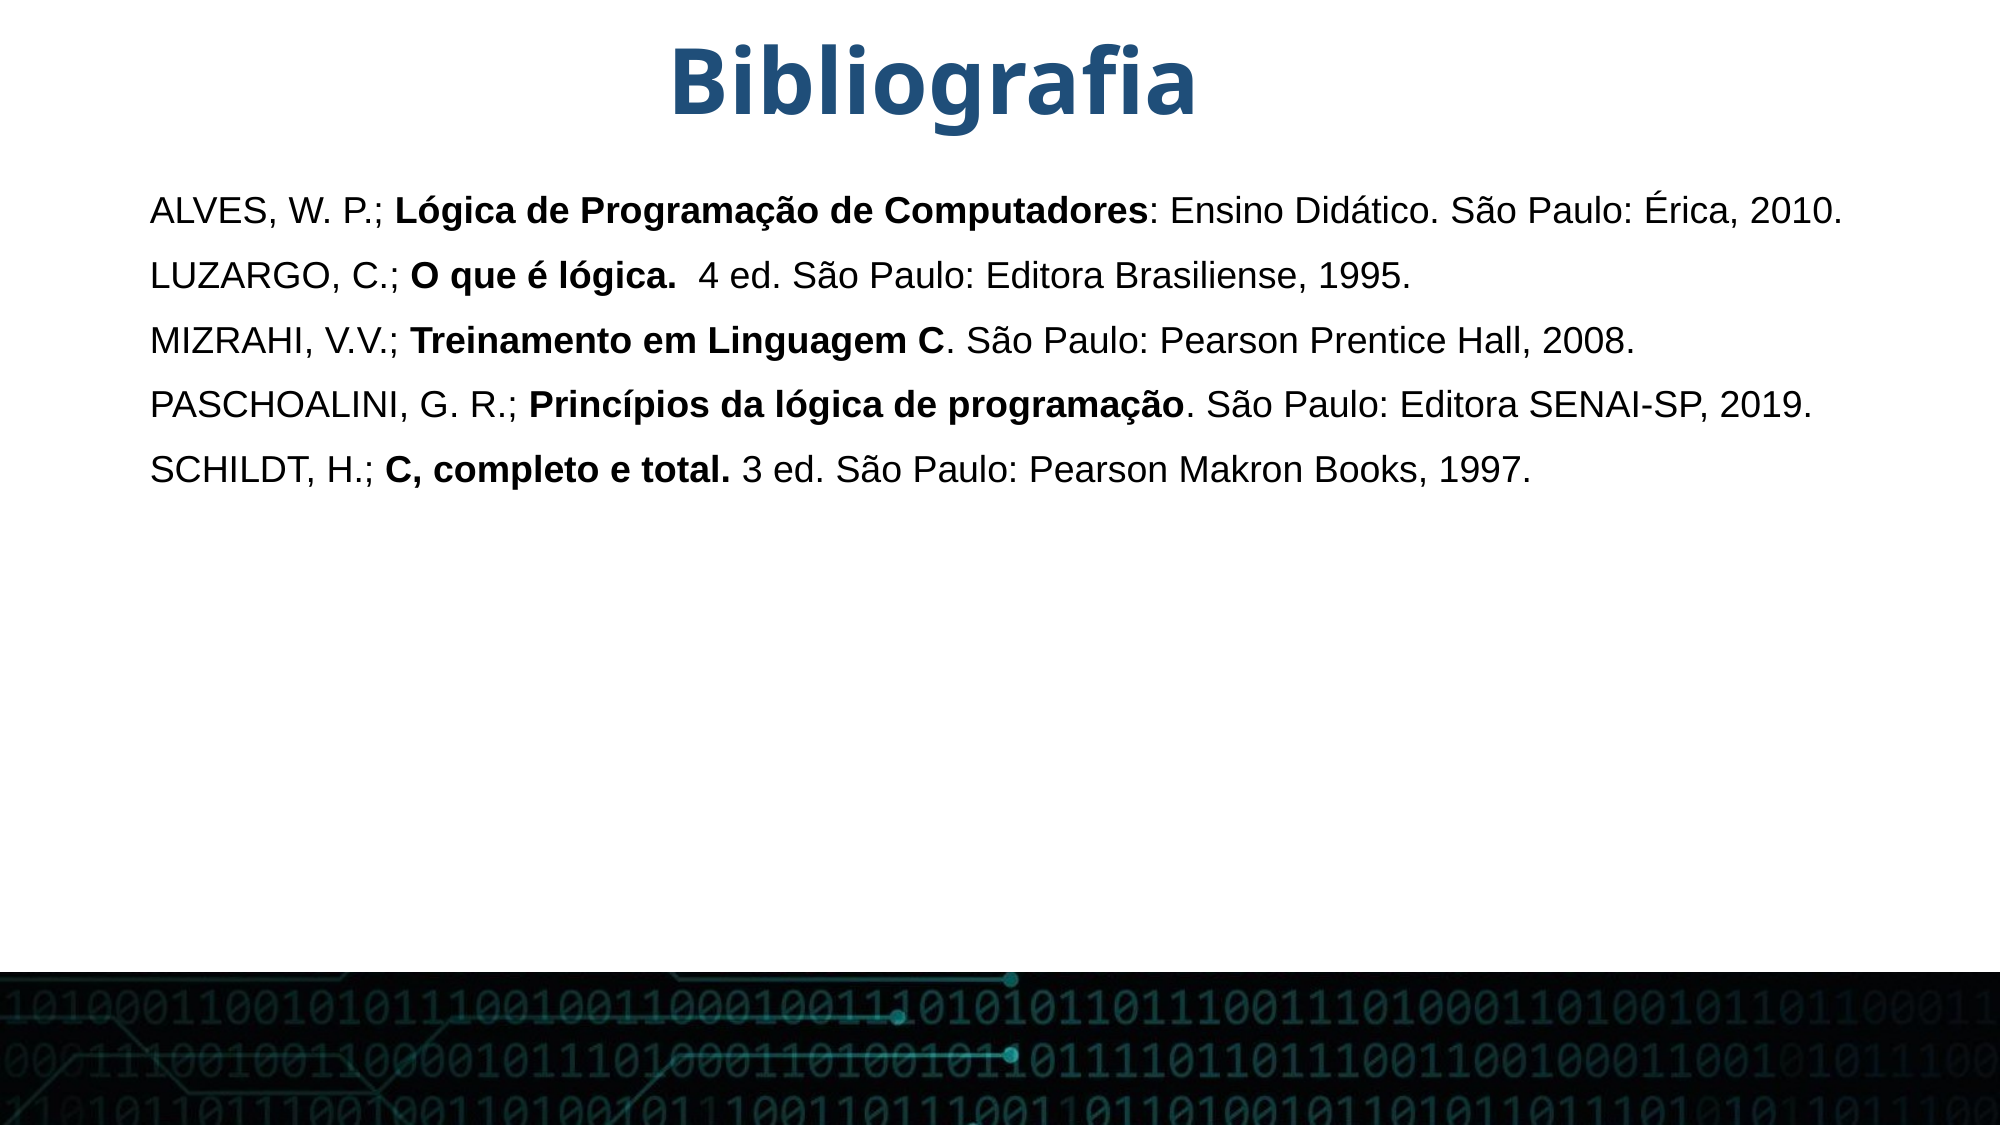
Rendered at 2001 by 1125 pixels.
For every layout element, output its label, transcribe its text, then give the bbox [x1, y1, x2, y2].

picture [0, 972, 2000, 1125]
title Bibliografia [525, 0, 1368, 169]
text_box ALVES, W. P.; Lógica de Programação de Computadores: Ensino Didático. São Paulo: Érica, 2010. LUZARGO, C.; O que é lógica. 4 ed. São Paulo: Editora Brasiliense, 1995. MIZRAHI, V.V.; Treinamento em Linguagem C. São Paulo: Pearson Prentice Hall, 2008. PASCHOALINI, G. R.; Princípios da lógica de programação. São Paulo: Editora SENAI-SP, 2019. SCHILDT, H.; C, completo e total. 3 ed. São Paulo: Pearson Makron Books, 1997. [134, 175, 1866, 624]
